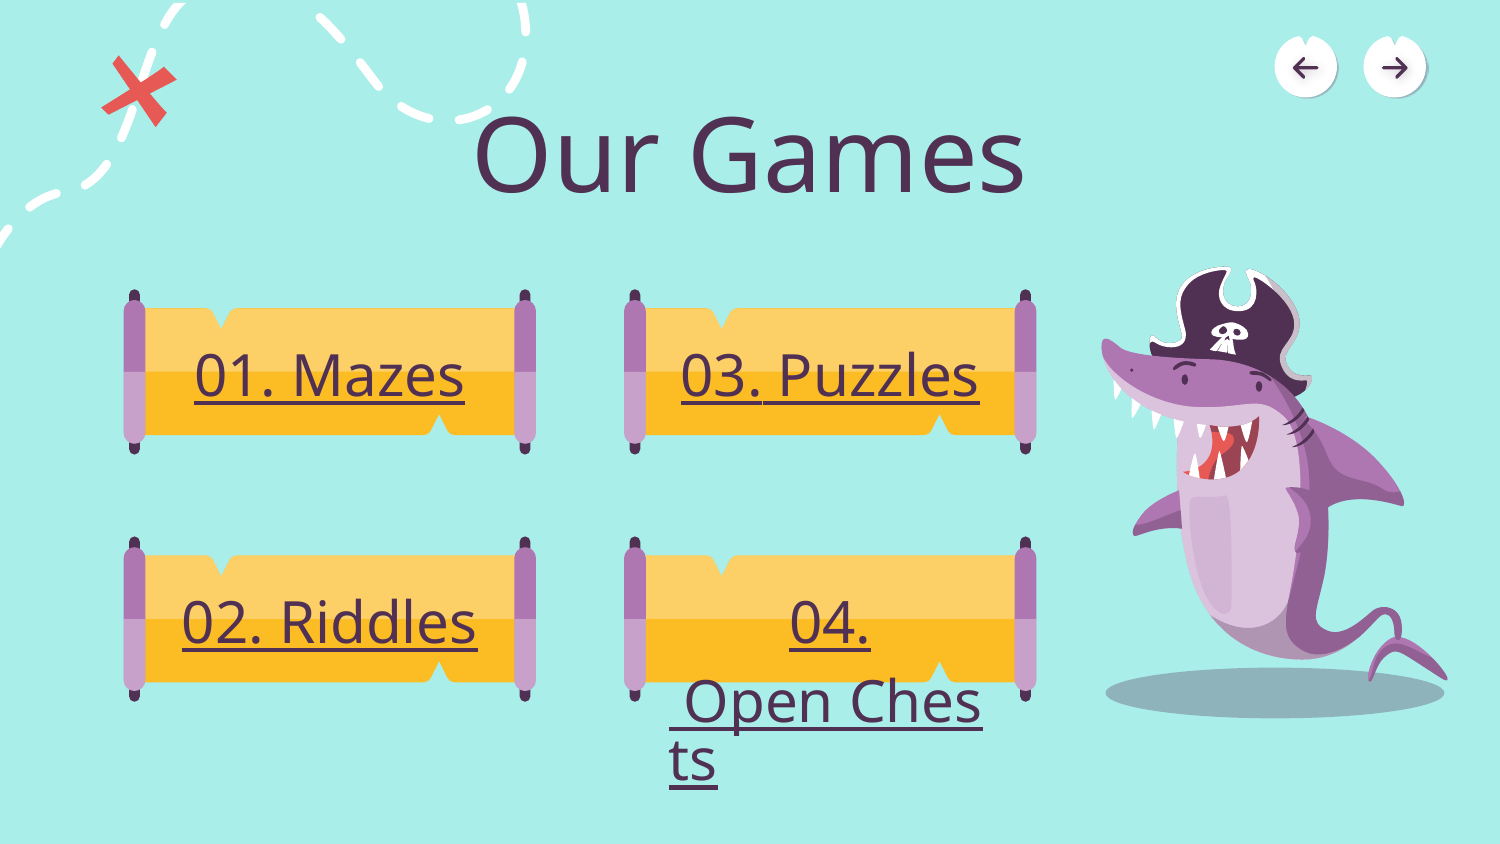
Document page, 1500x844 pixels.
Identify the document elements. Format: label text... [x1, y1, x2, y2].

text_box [693, 749, 714, 780]
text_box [623, 288, 1037, 455]
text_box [1272, 34, 1338, 100]
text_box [623, 536, 1037, 702]
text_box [123, 536, 537, 702]
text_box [1100, 266, 1450, 719]
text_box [1363, 34, 1429, 100]
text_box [669, 742, 687, 780]
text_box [670, 709, 982, 735]
title Our Games [261, 72, 1239, 207]
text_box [100, 55, 178, 128]
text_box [123, 288, 537, 455]
